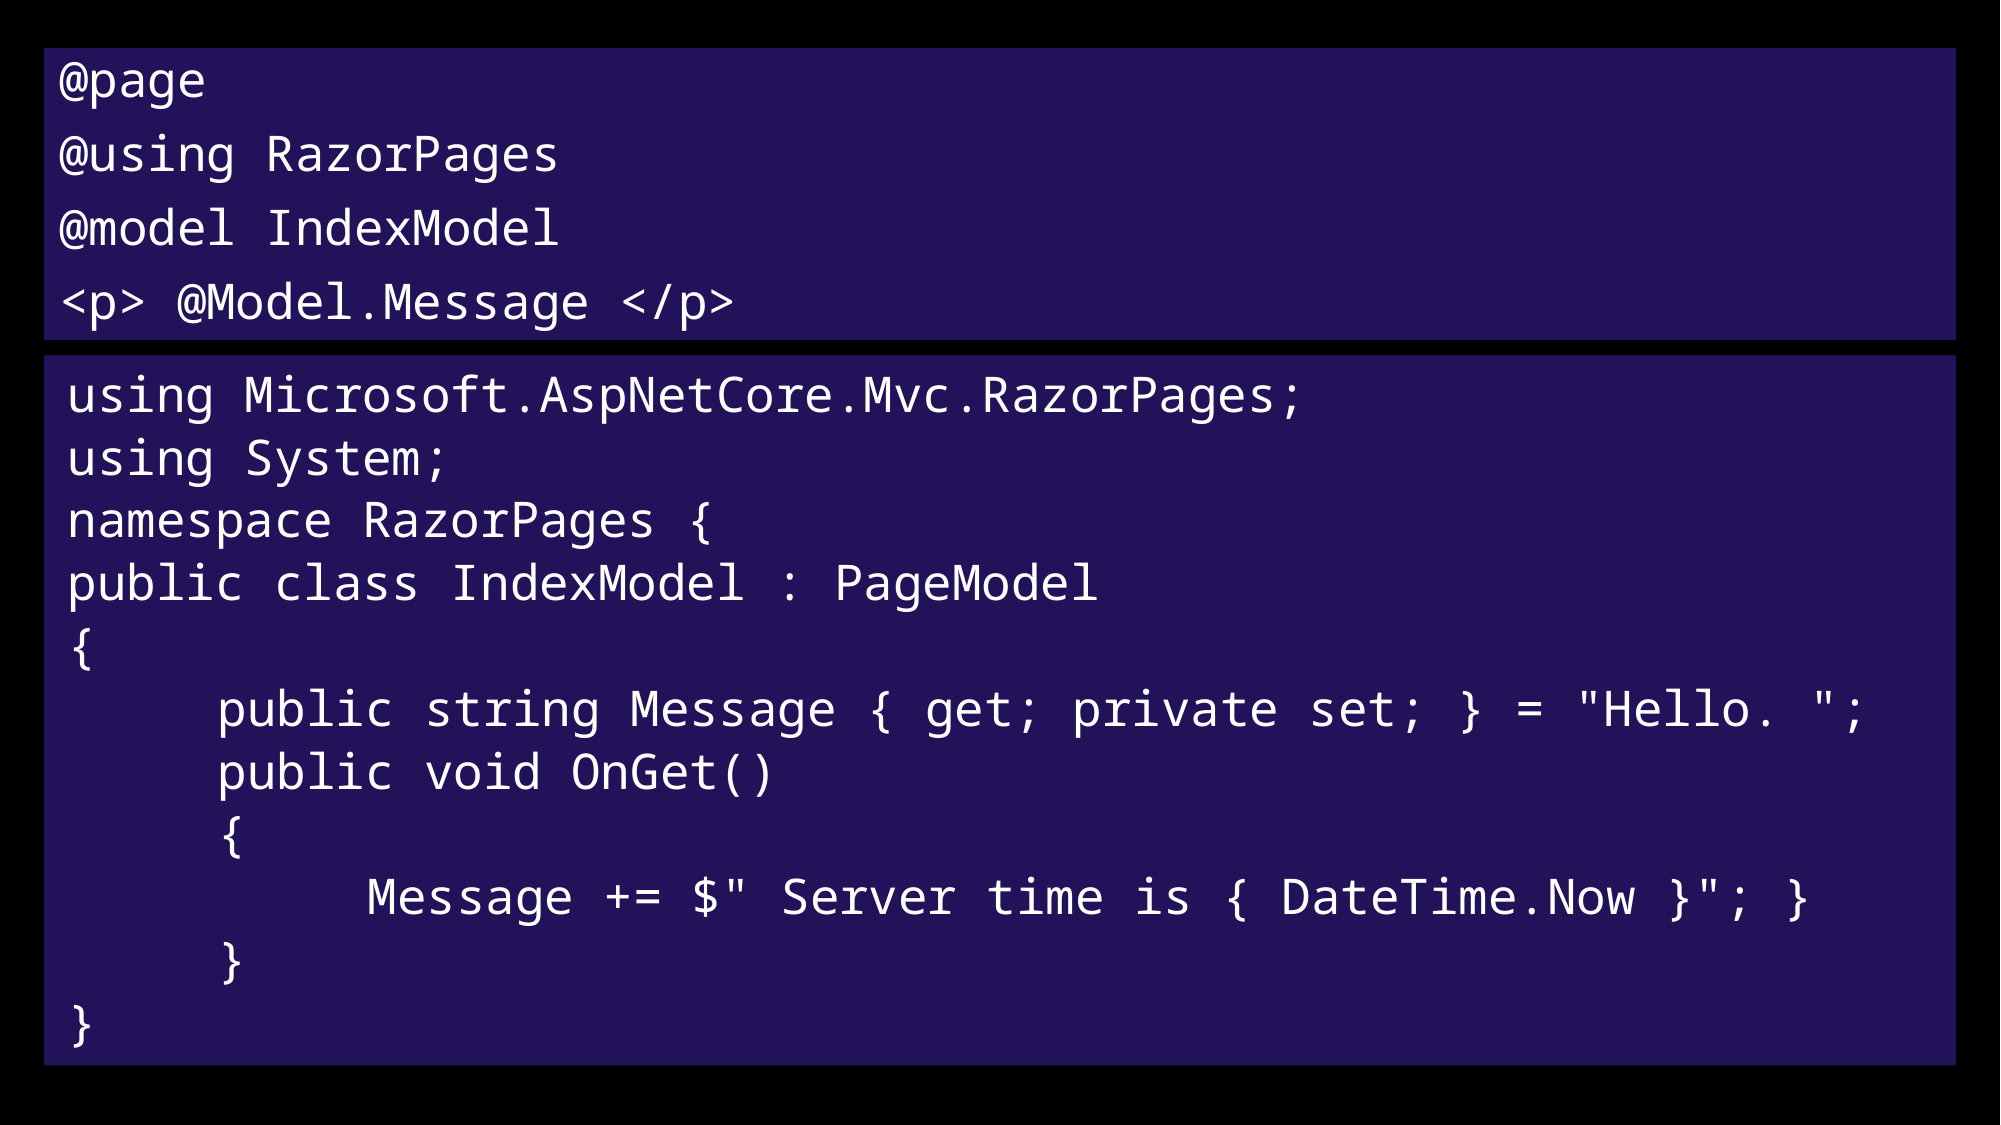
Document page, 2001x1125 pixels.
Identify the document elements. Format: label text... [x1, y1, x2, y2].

text_box using Microsoft.AspNetCore.Mvc.RazorPages; using System; namespace RazorPages { public class IndexModel : PageModel { public string Message { get; private set; } = "Hello. "; public void OnGet() { Message += $" Server time is { DateTime.Now }"; } } } [44, 355, 1956, 1066]
list @page @using RazorPages @model IndexModel <p> @Model.Message </p> [44, 48, 1956, 341]
